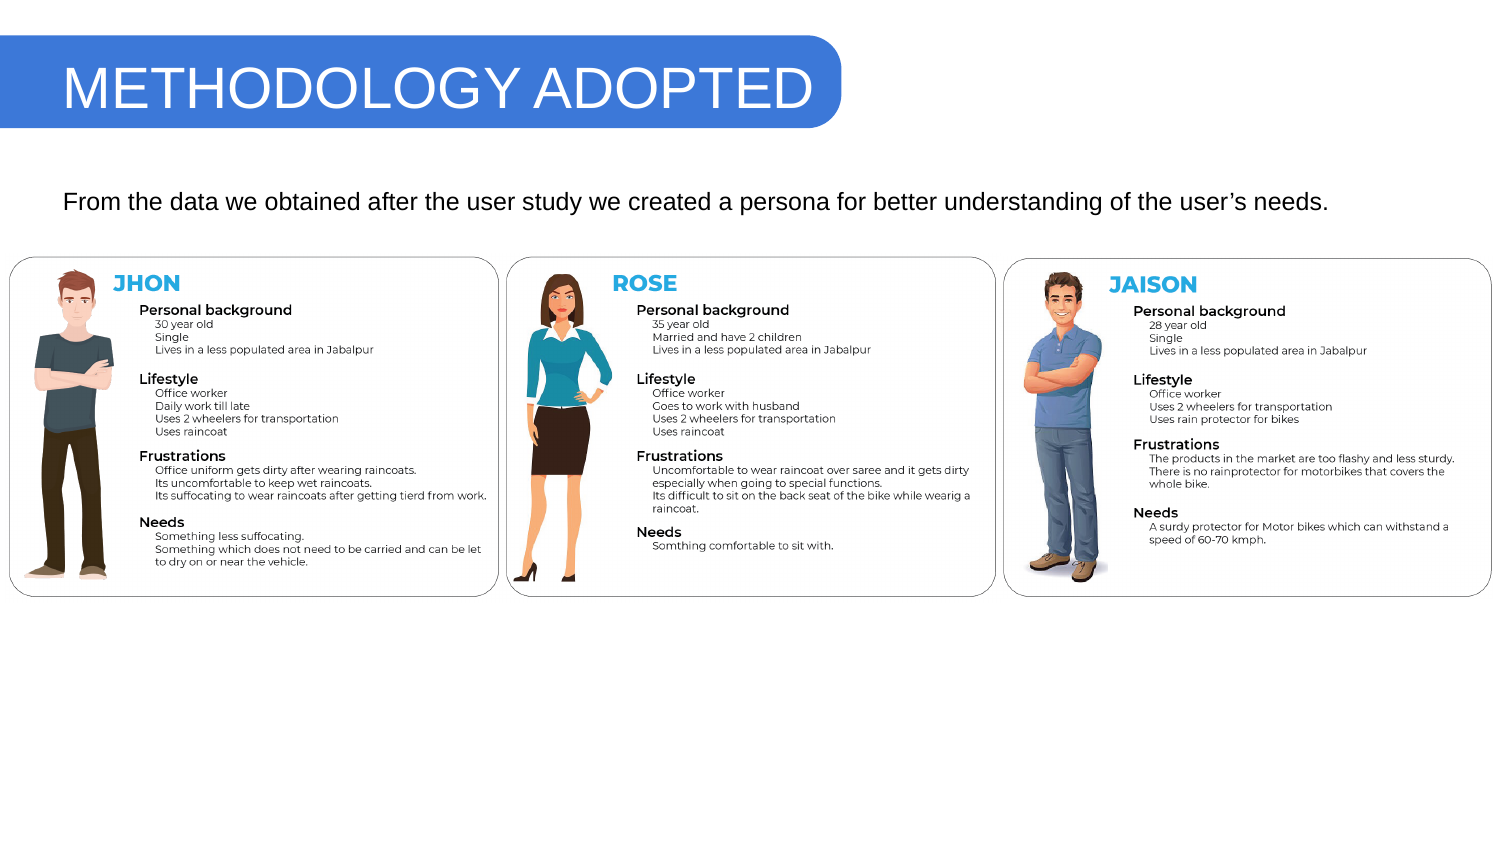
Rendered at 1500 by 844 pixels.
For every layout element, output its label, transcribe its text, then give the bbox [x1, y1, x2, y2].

text_box [0, 35, 47, 129]
title METHODOLOGY ADOPTED [47, 34, 921, 129]
list From the data we obtained after the user study we created a persona for better understanding of the user’s needs. [47, 165, 1450, 228]
picture [5, 253, 1494, 603]
